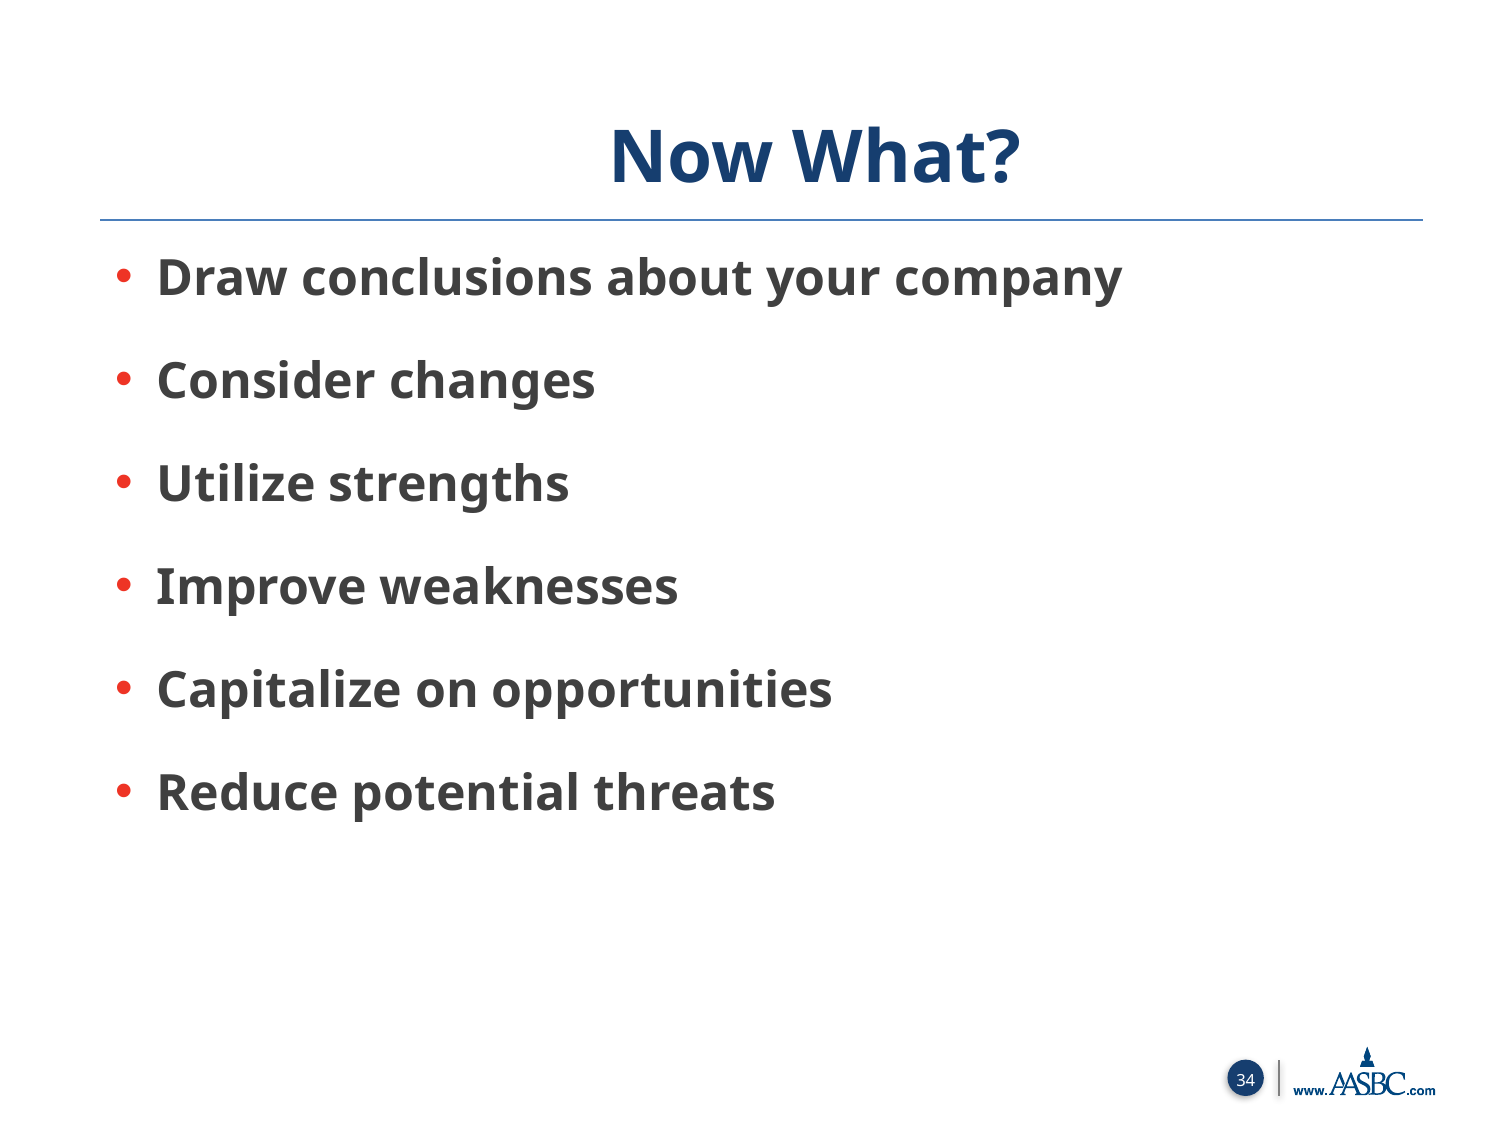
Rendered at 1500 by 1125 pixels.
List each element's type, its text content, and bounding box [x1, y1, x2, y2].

text_box Draw conclusions about your company Consider changes Utilize strengths Improve weaknesses Capitalize on opportunities Reduce potential threats [100, 268, 1376, 917]
text_box Now What? [88, 101, 1500, 268]
